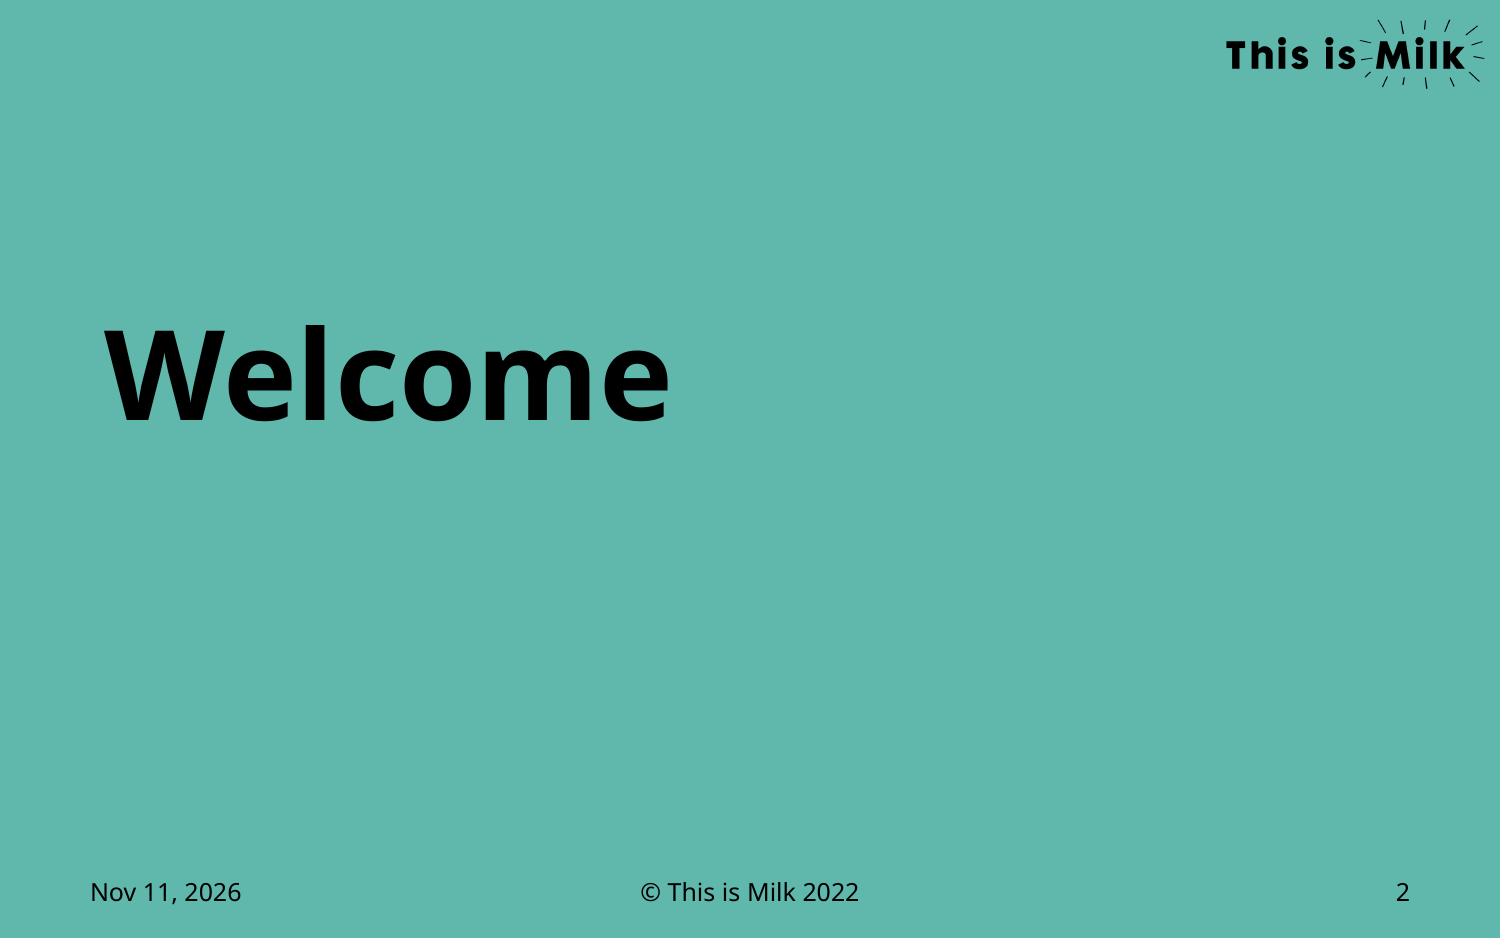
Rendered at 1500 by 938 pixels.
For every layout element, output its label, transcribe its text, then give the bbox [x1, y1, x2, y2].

picture [1208, 0, 1500, 105]
slide_number 9-Jun-22 [75, 868, 425, 919]
text_box Welcome [89, 304, 986, 471]
slide_number 2 [1074, 868, 1425, 919]
text_box © This is Milk 2022 [512, 868, 988, 919]
